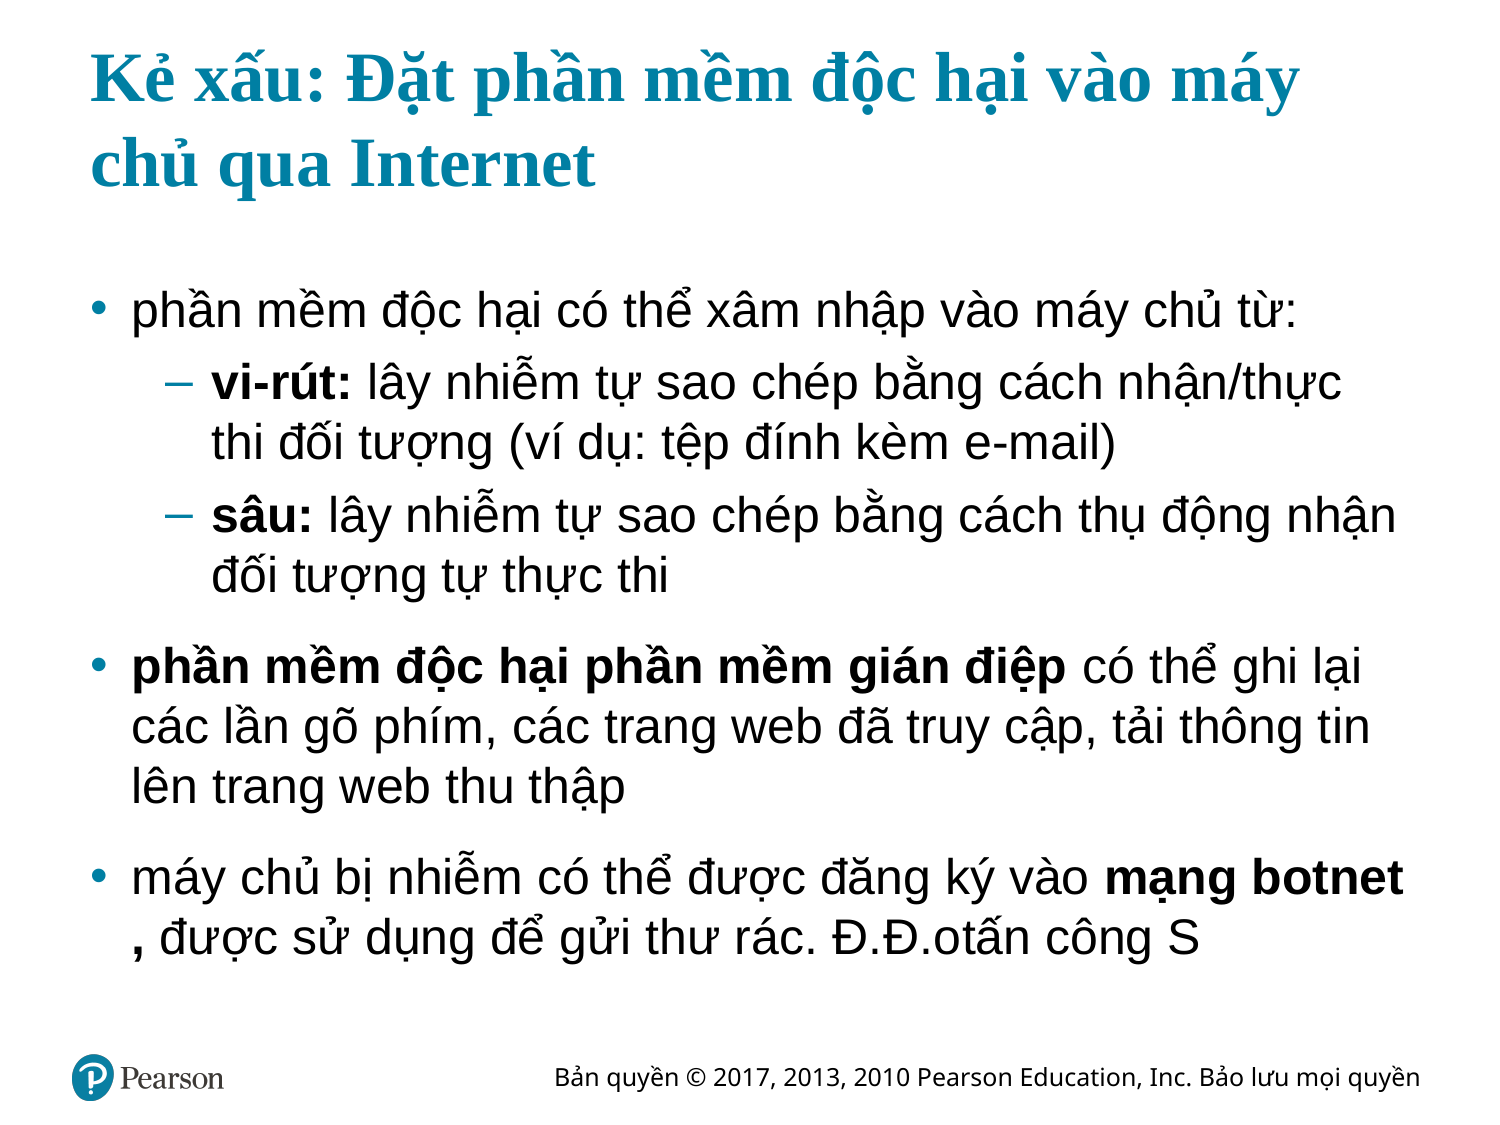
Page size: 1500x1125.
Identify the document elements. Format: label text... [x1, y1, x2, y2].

list phần mềm độc hại có thể xâm nhập vào máy chủ từ: vi-rút: lây nhiễm tự sao chép bằng cách nhận/thực thi đối tượng (ví dụ: tệp đính kèm e-mail) sâu: lây nhiễm tự sao chép bằng cách thụ động nhận đối tượng tự thực thi phần mềm độc hại phần mềm gián điệp có thể ghi lại các lần gõ phím, các trang web đã truy cập, tải thông tin lên trang web thu thập máy chủ bị nhiễm có thể được đăng ký vào mạng botnet , được sử dụng để gửi thư rác. Đ. Đ. o tấn công S [75, 262, 1425, 1005]
picture [72, 1054, 88, 1070]
title Kẻ xấu: Đặt phần mềm độc hại vào máy chủ qua Internet [75, 35, 1425, 216]
picture [72, 1087, 83, 1101]
picture [80, 1063, 106, 1088]
picture [98, 1054, 224, 1101]
